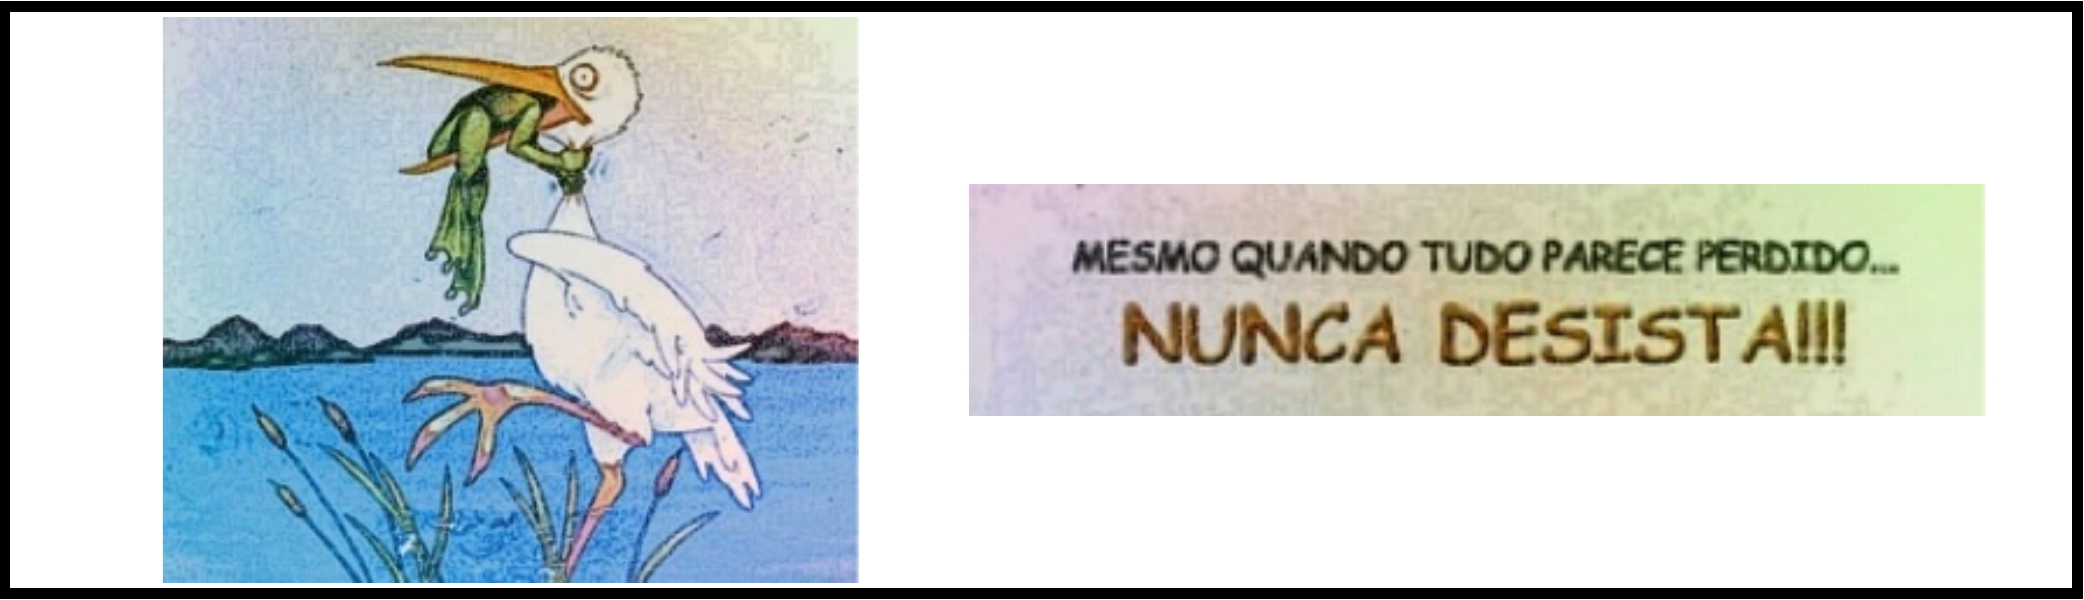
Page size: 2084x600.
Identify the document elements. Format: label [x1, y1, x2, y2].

picture [162, 16, 859, 584]
picture [968, 183, 1986, 417]
table_header [860, 12, 2072, 588]
table_header [10, 12, 164, 588]
